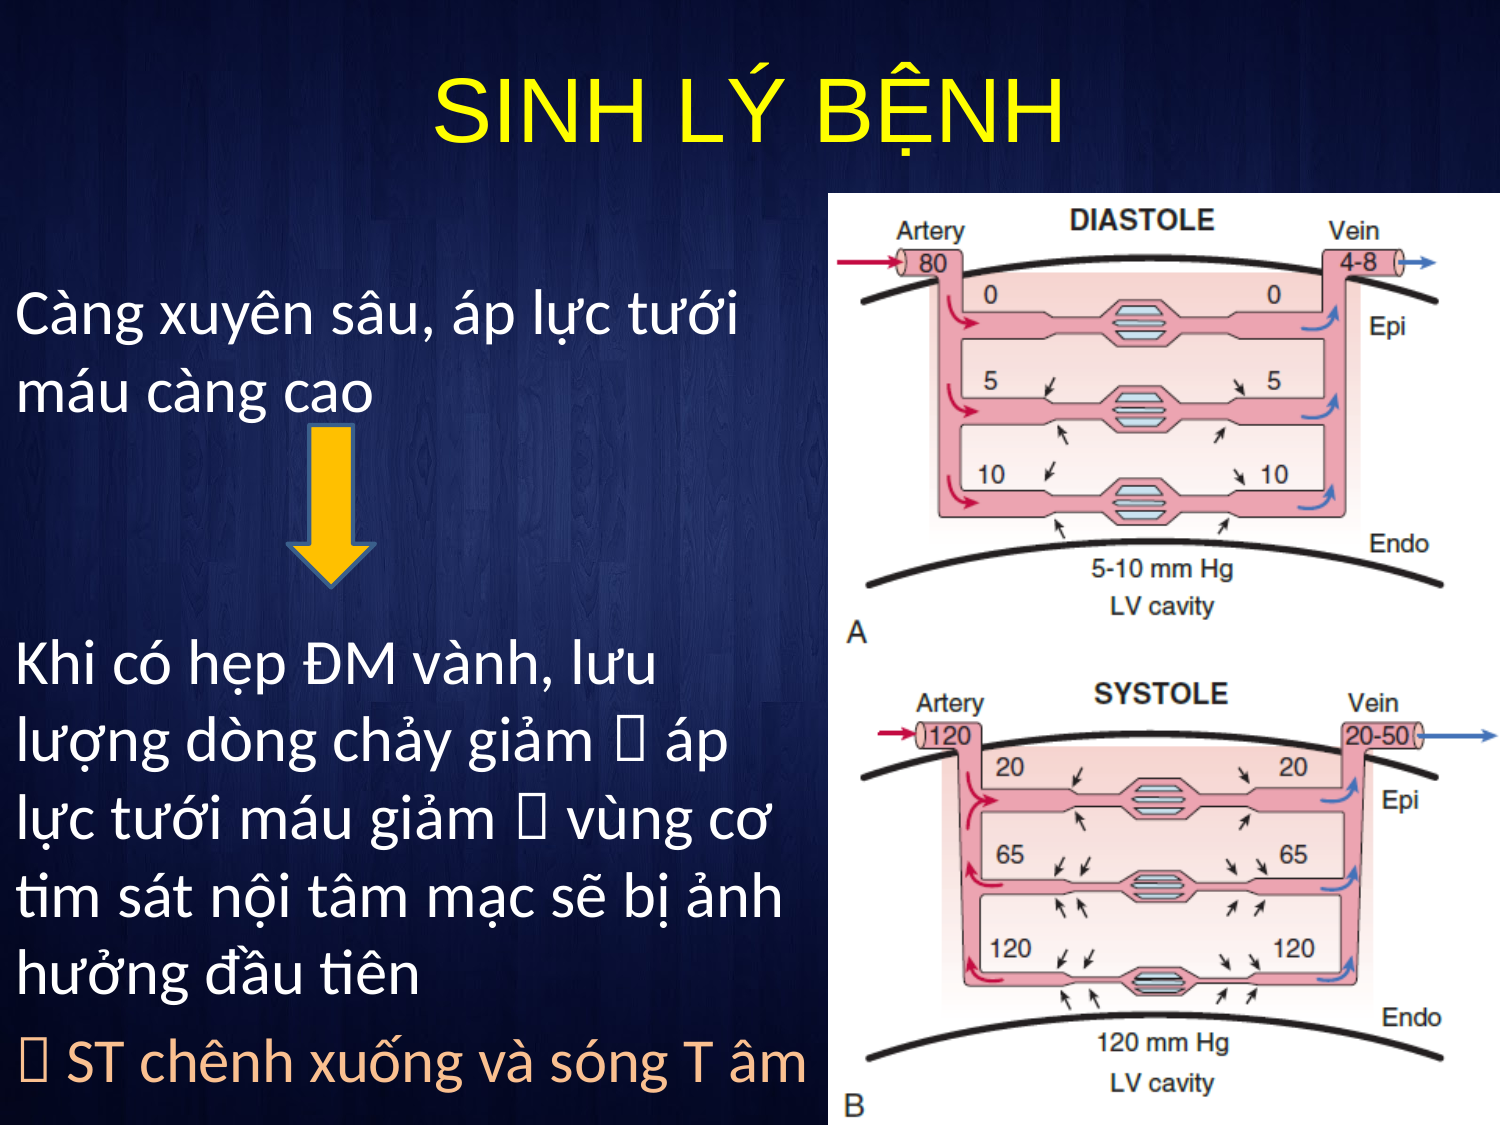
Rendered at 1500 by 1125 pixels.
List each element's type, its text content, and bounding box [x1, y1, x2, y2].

text_box [285, 422, 377, 590]
picture [0, 0, 1500, 1125]
title SINH LÝ BỆNH [75, 12, 1425, 200]
list Càng xuyên sâu, áp lực tưới máu càng cao Khi có hẹp ĐM vành, lưu lượng dòng chảy giảm  áp lực tưới máu giảm  vùng cơ tim sát nội tâm mạc sẽ bị ảnh hưởng đầu tiên  ST chênh xuống và sóng T âm [0, 262, 822, 1125]
